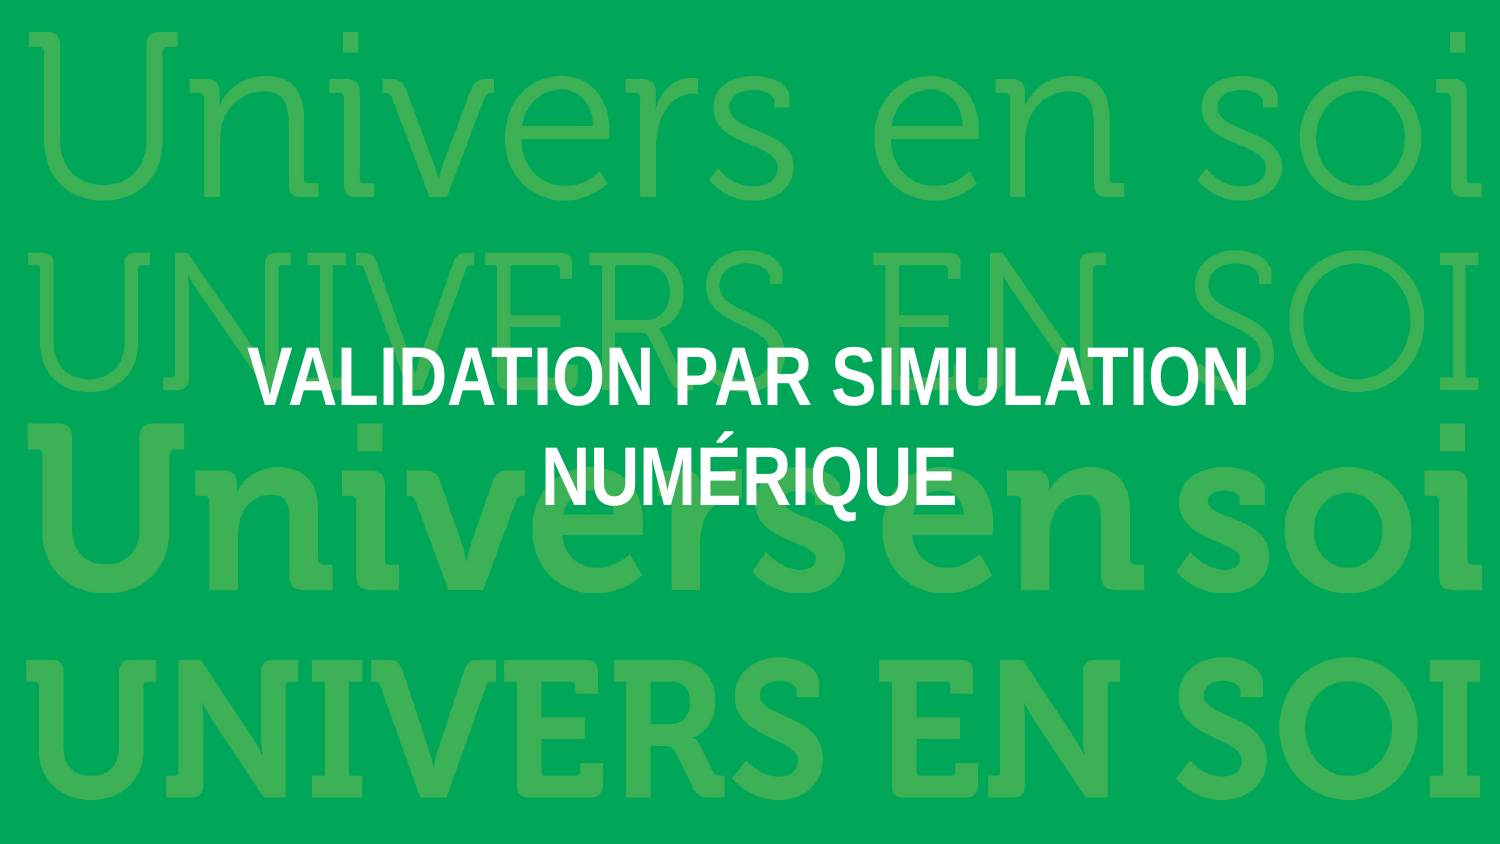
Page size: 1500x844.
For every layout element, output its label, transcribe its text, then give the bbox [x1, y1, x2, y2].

title Validation par simulation numérique [135, 355, 1365, 489]
picture [0, 0, 1500, 844]
